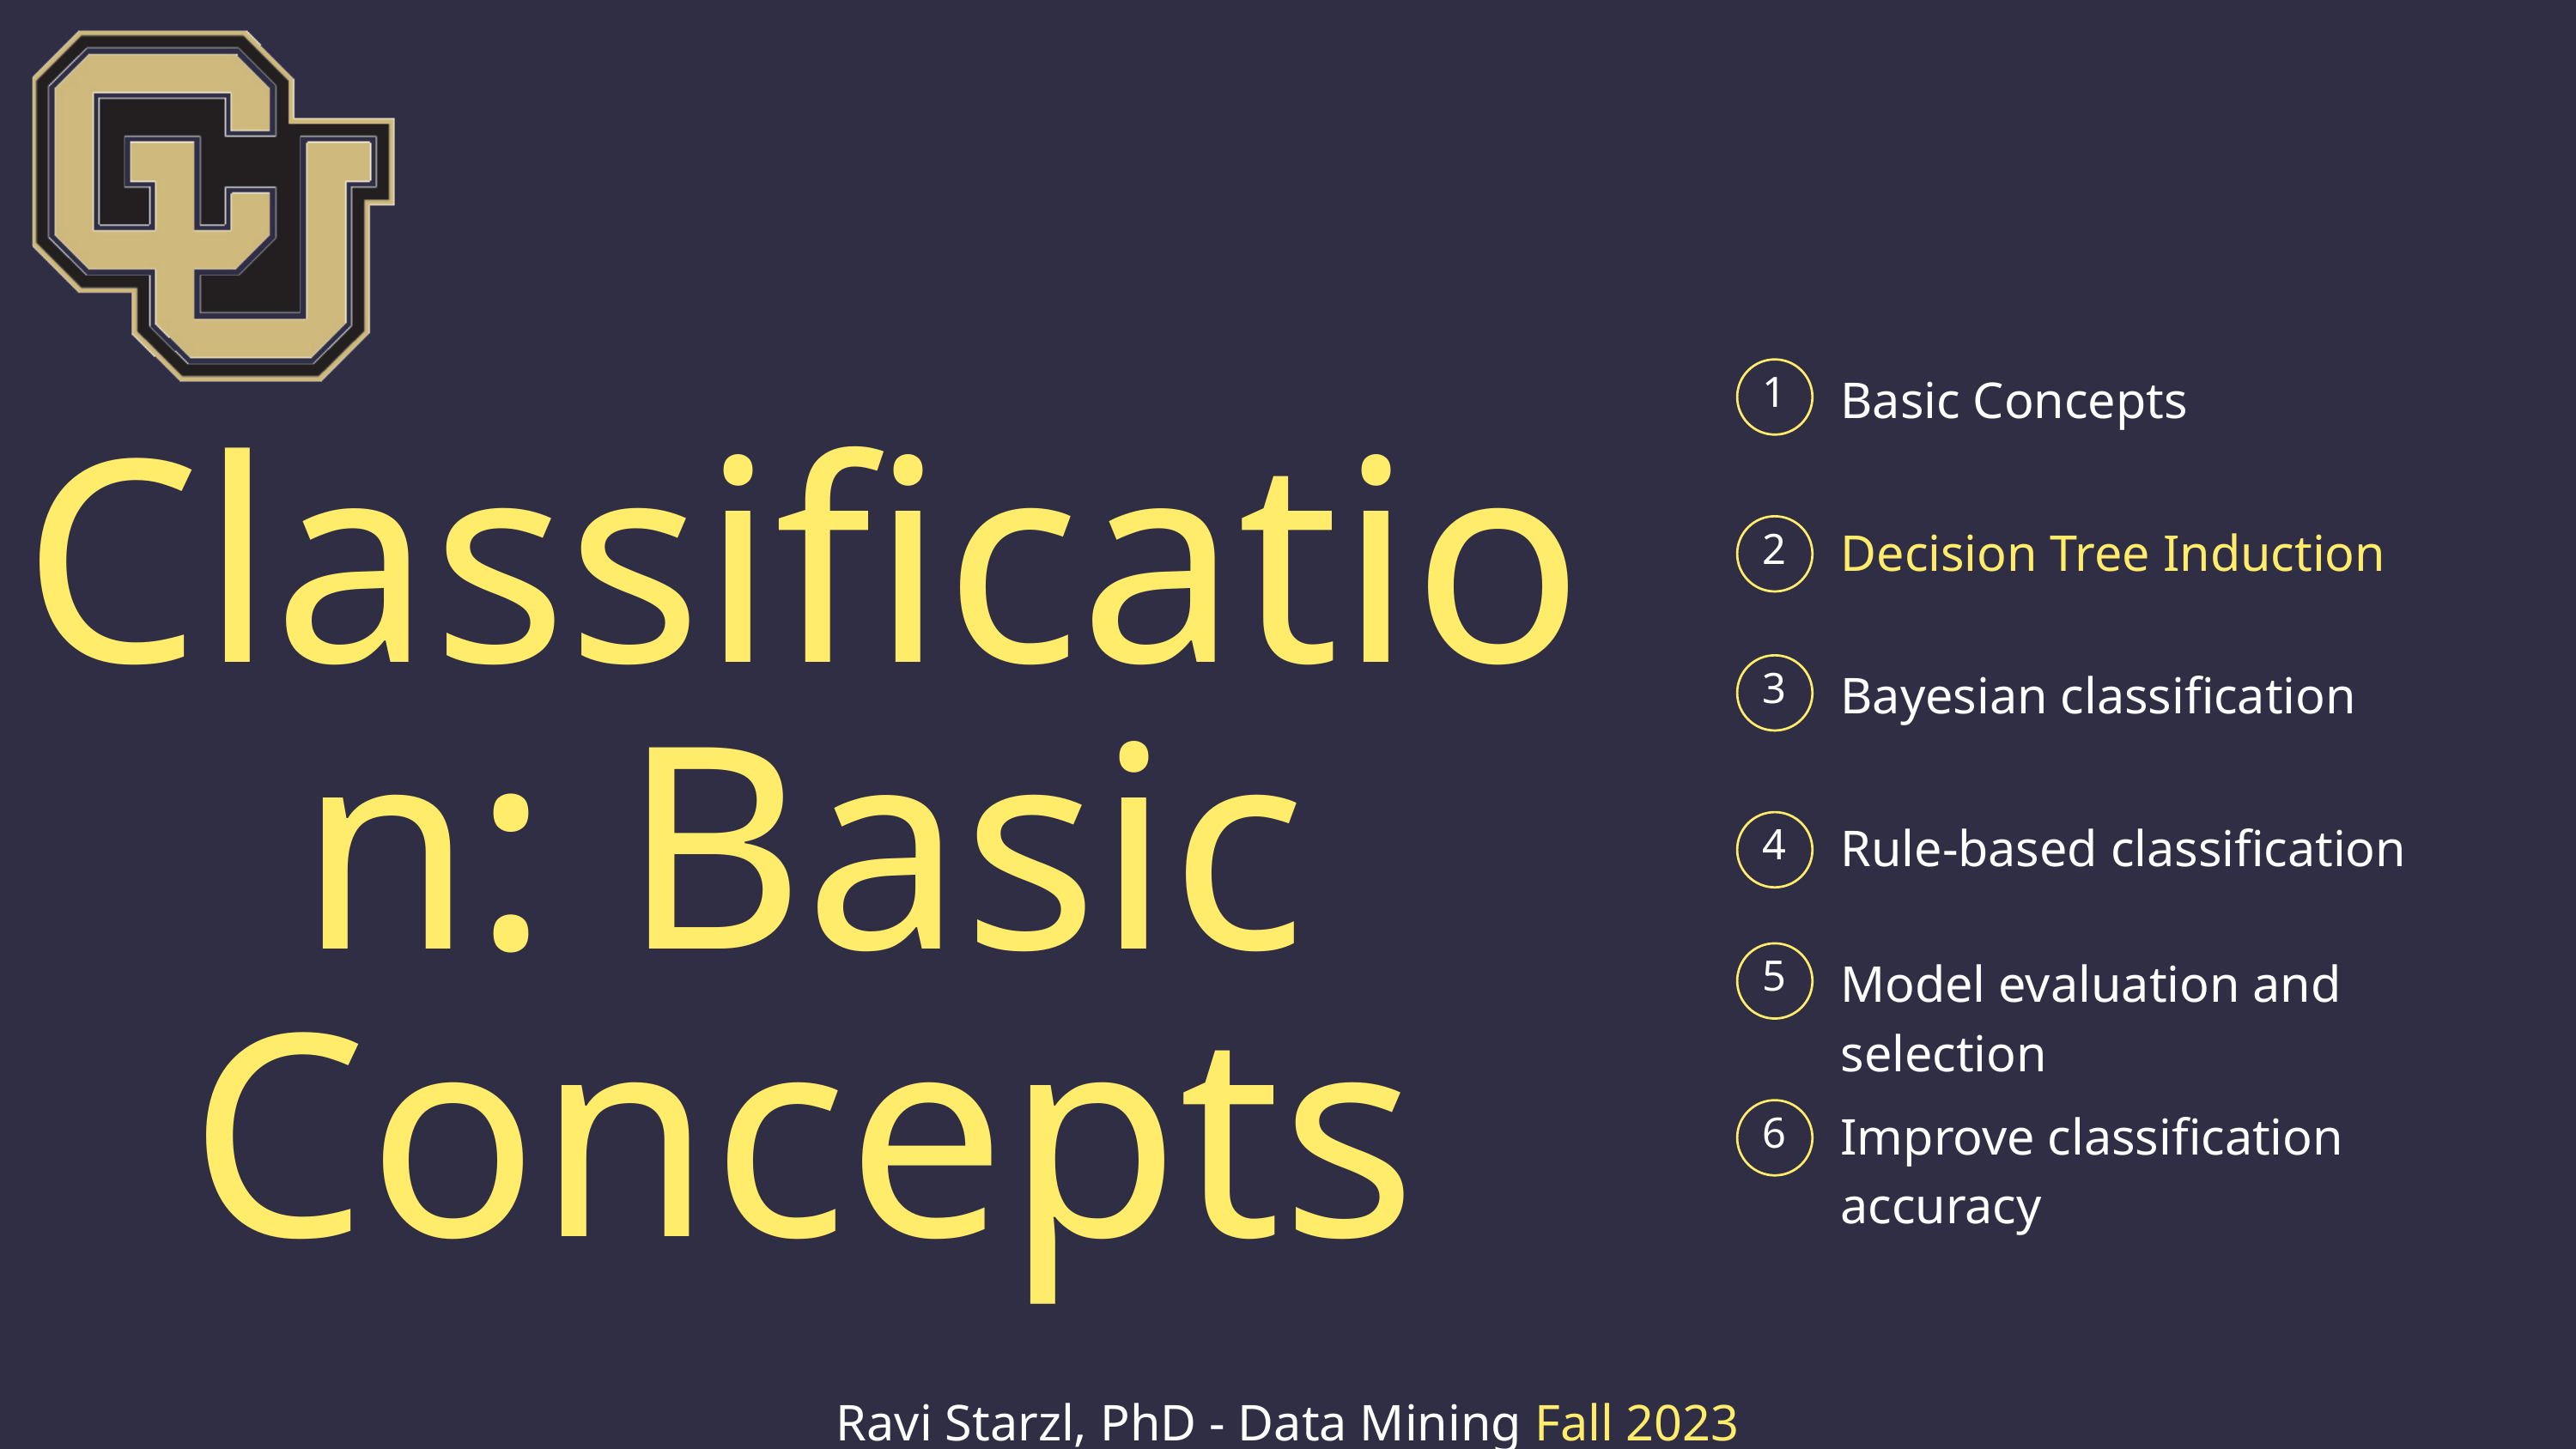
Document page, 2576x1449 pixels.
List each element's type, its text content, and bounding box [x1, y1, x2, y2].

text_box Basic Concepts [1840, 359, 2432, 428]
text_box [32, 22, 419, 395]
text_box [1735, 1099, 1814, 1177]
text_box Model evaluation and selection [1840, 943, 2556, 1082]
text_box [1735, 653, 1814, 732]
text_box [1735, 514, 1814, 593]
text_box Decision Tree Induction [1840, 511, 2432, 581]
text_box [1735, 810, 1814, 889]
text_box Classification: Basic Concepts [0, 430, 1607, 1294]
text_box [1735, 358, 1814, 436]
text_box Ravi Starzl, PhD - Data Mining Fall 2023 [816, 1381, 1760, 1449]
text_box Rule-based classification [1840, 807, 2556, 877]
text_box Improve classification accuracy [1840, 1095, 2432, 1234]
text_box Bayesian classification [1840, 654, 2432, 724]
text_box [1735, 942, 1814, 1021]
